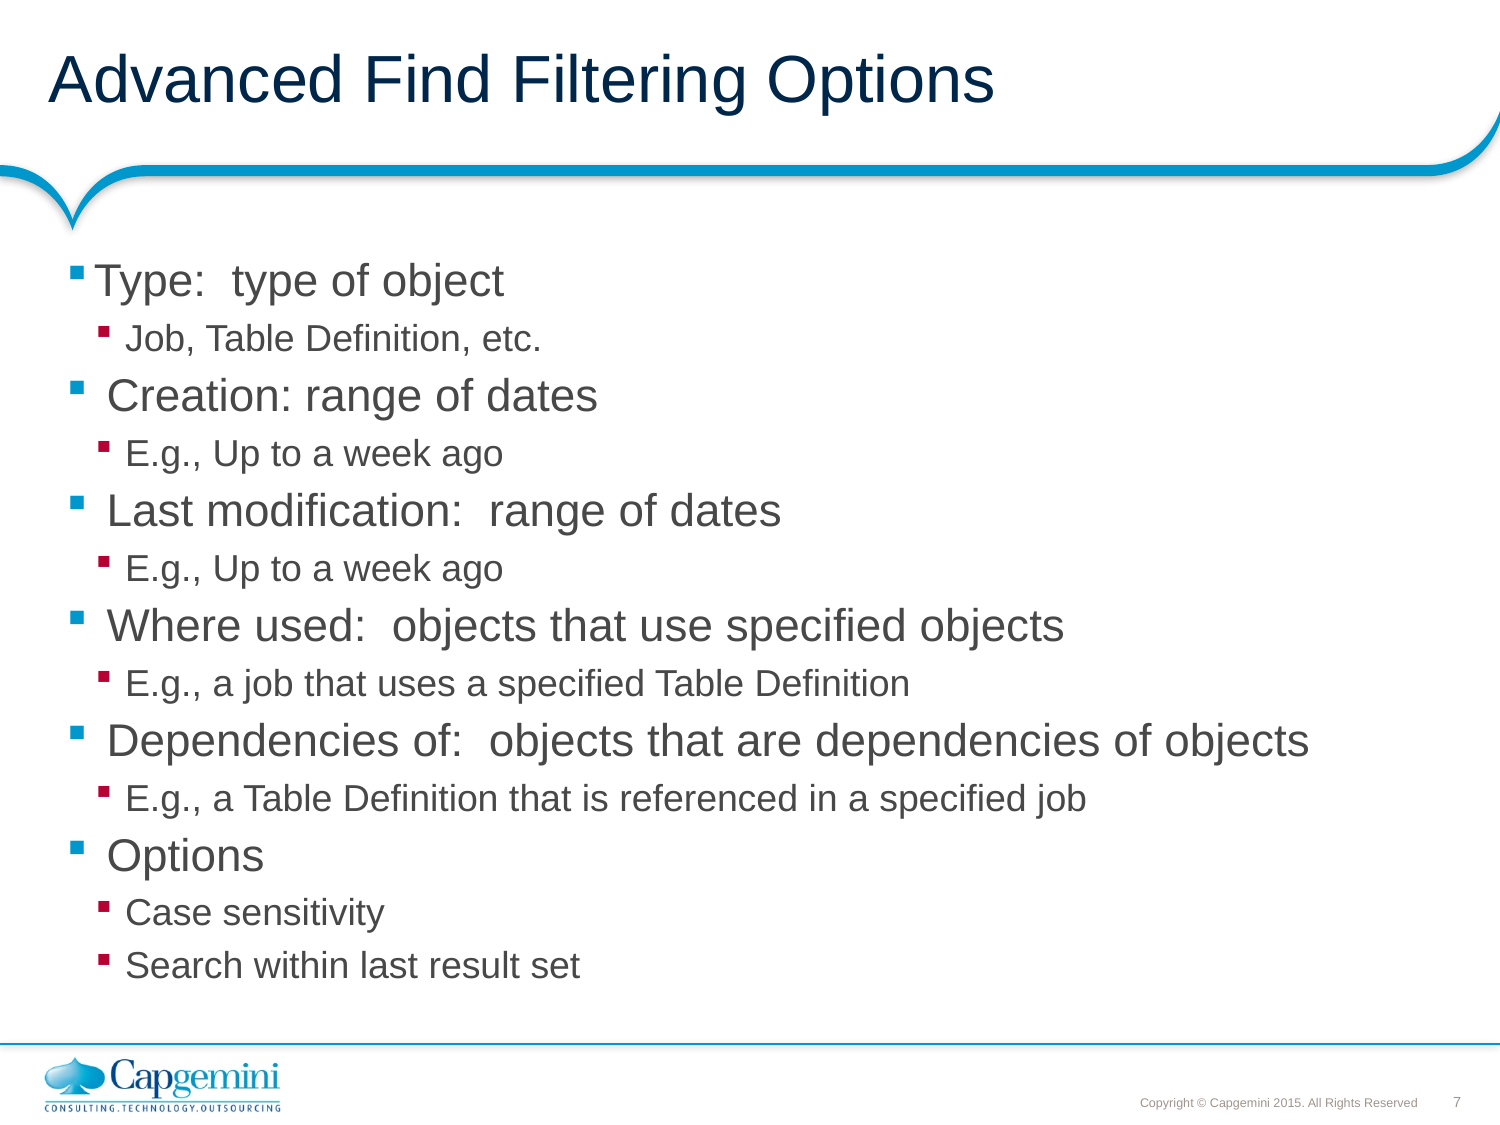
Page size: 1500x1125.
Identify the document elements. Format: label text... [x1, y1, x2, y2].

list Type: type of object Job, Table Definition, etc. Creation: range of dates E.g., Up to a week ago Last modification: range of dates E.g., Up to a week ago Where used: objects that use specified objects E.g., a job that uses a specified Table Definition Dependencies of: objects that are dependencies of objects E.g., a Table Definition that is referenced in a specified job Options Case sensitivity Search within last result set [48, 245, 1500, 1007]
title Advanced Find Filtering Options [0, 0, 1500, 165]
picture [44, 1056, 281, 1113]
